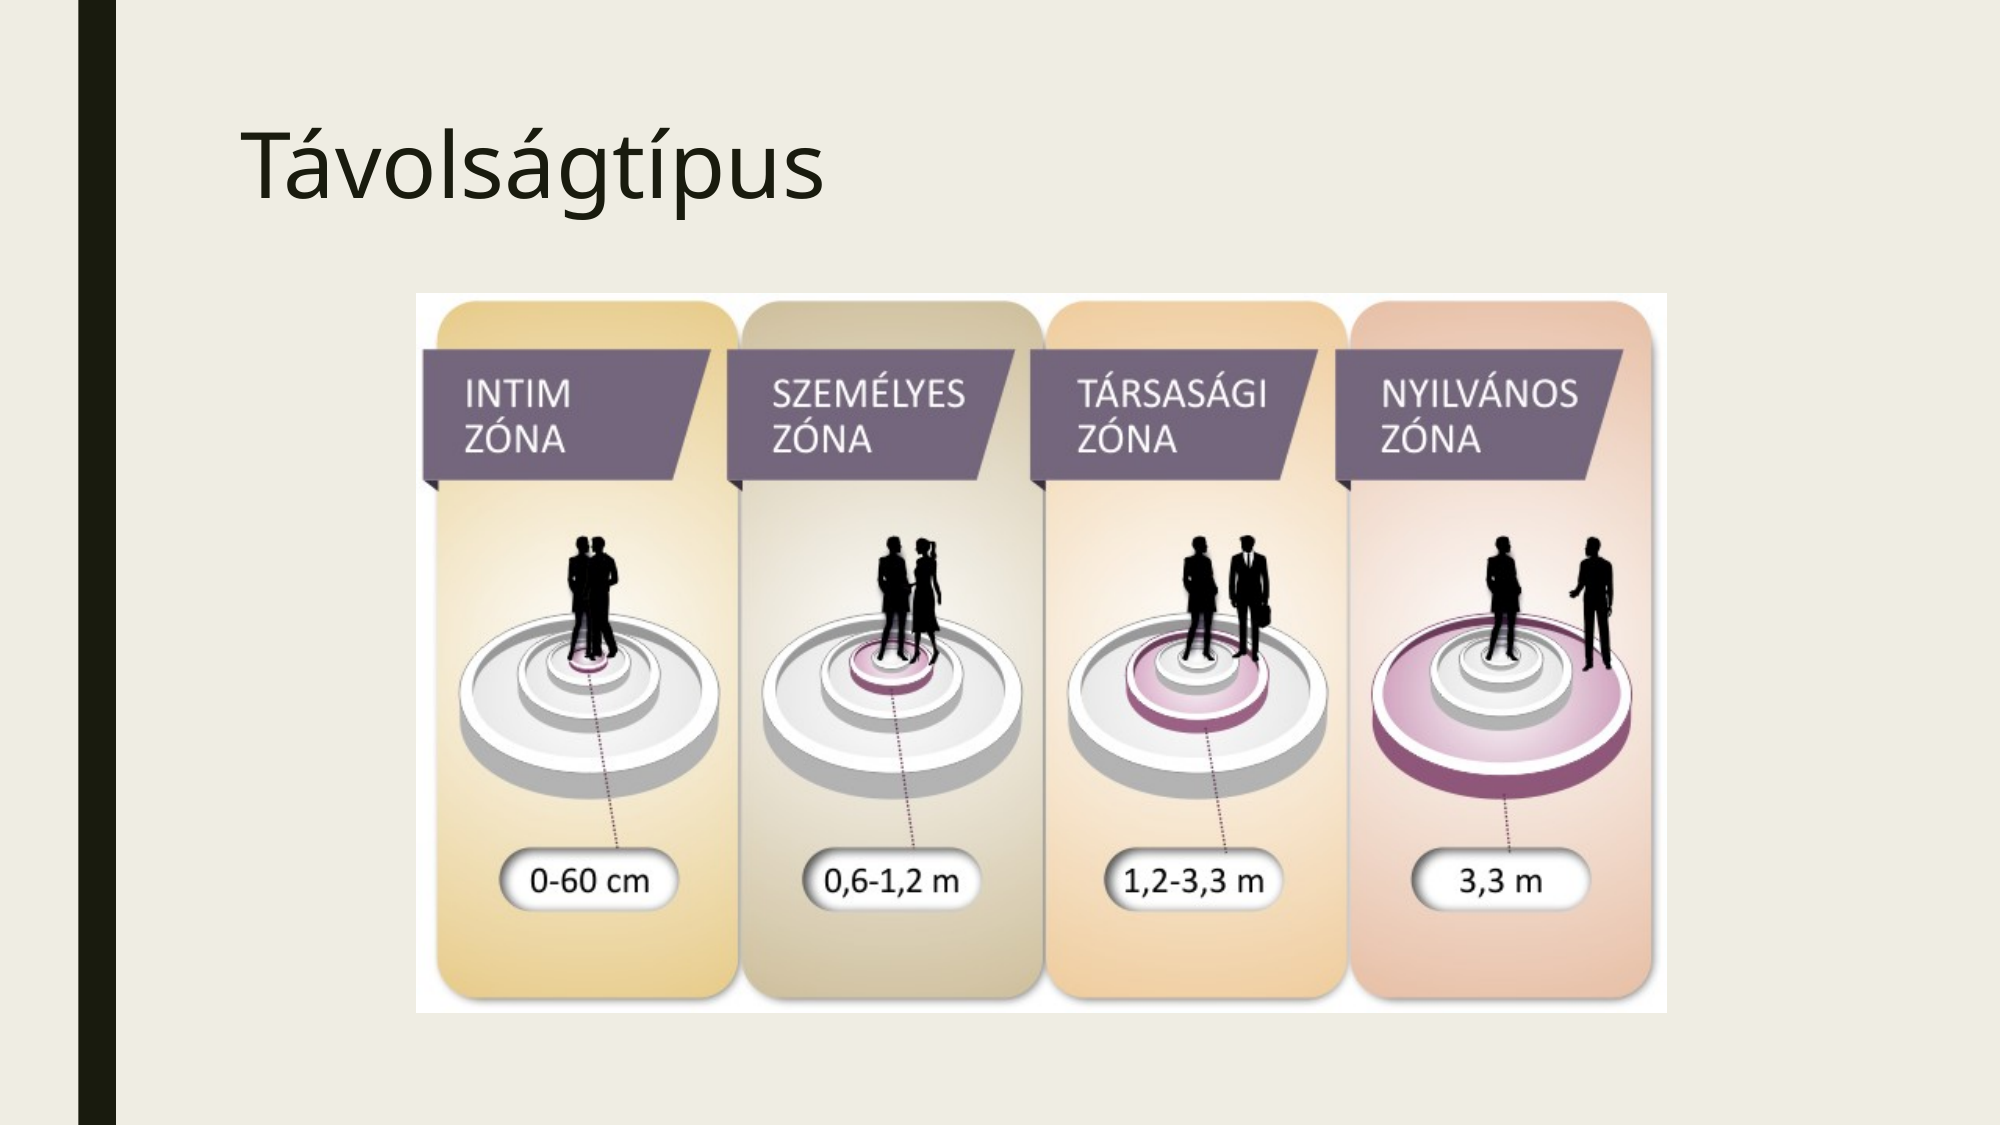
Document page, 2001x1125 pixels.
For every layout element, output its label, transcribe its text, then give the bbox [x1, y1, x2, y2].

picture [416, 293, 1667, 1013]
title Távolságtípus [225, 112, 1800, 357]
